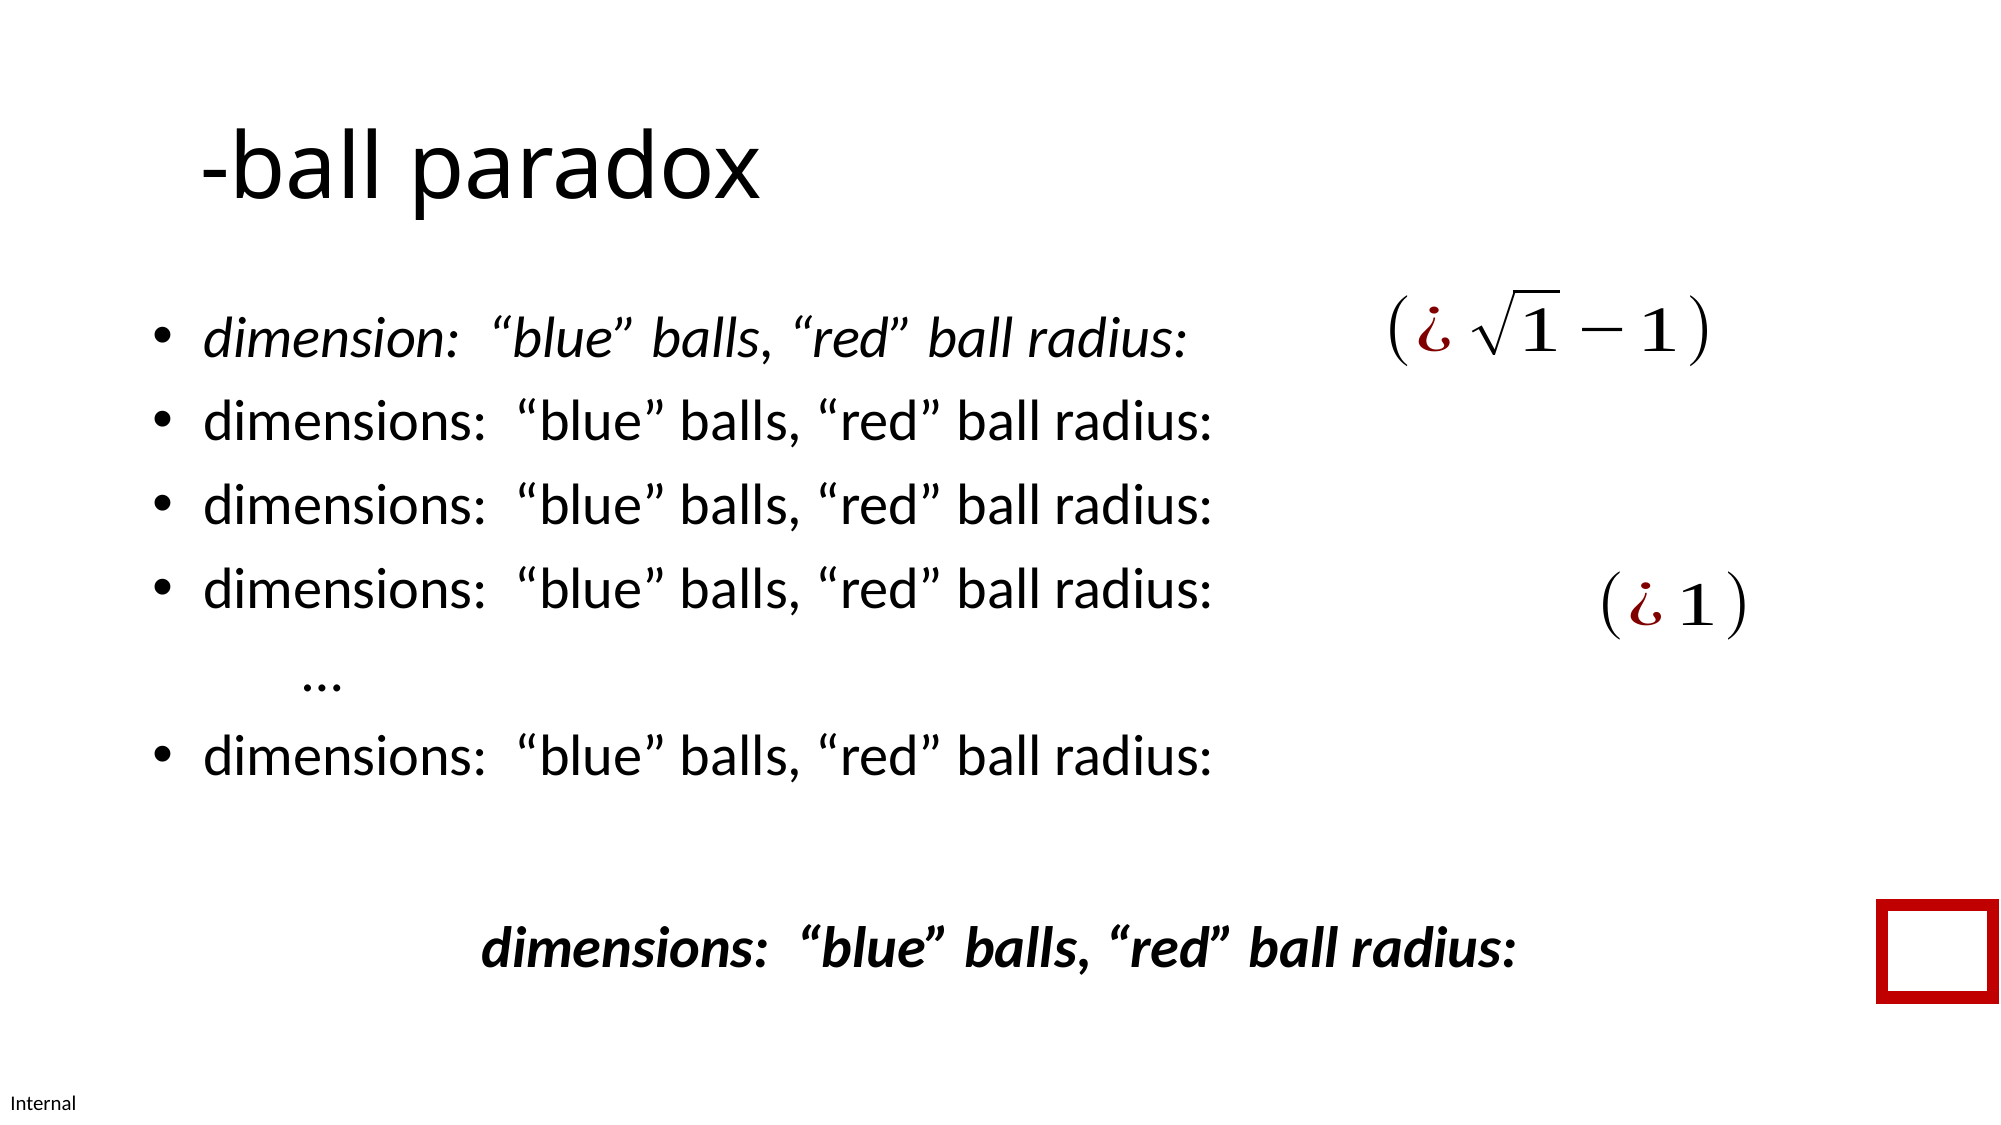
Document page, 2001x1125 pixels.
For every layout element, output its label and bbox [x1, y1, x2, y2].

text_box [1881, 904, 1994, 999]
